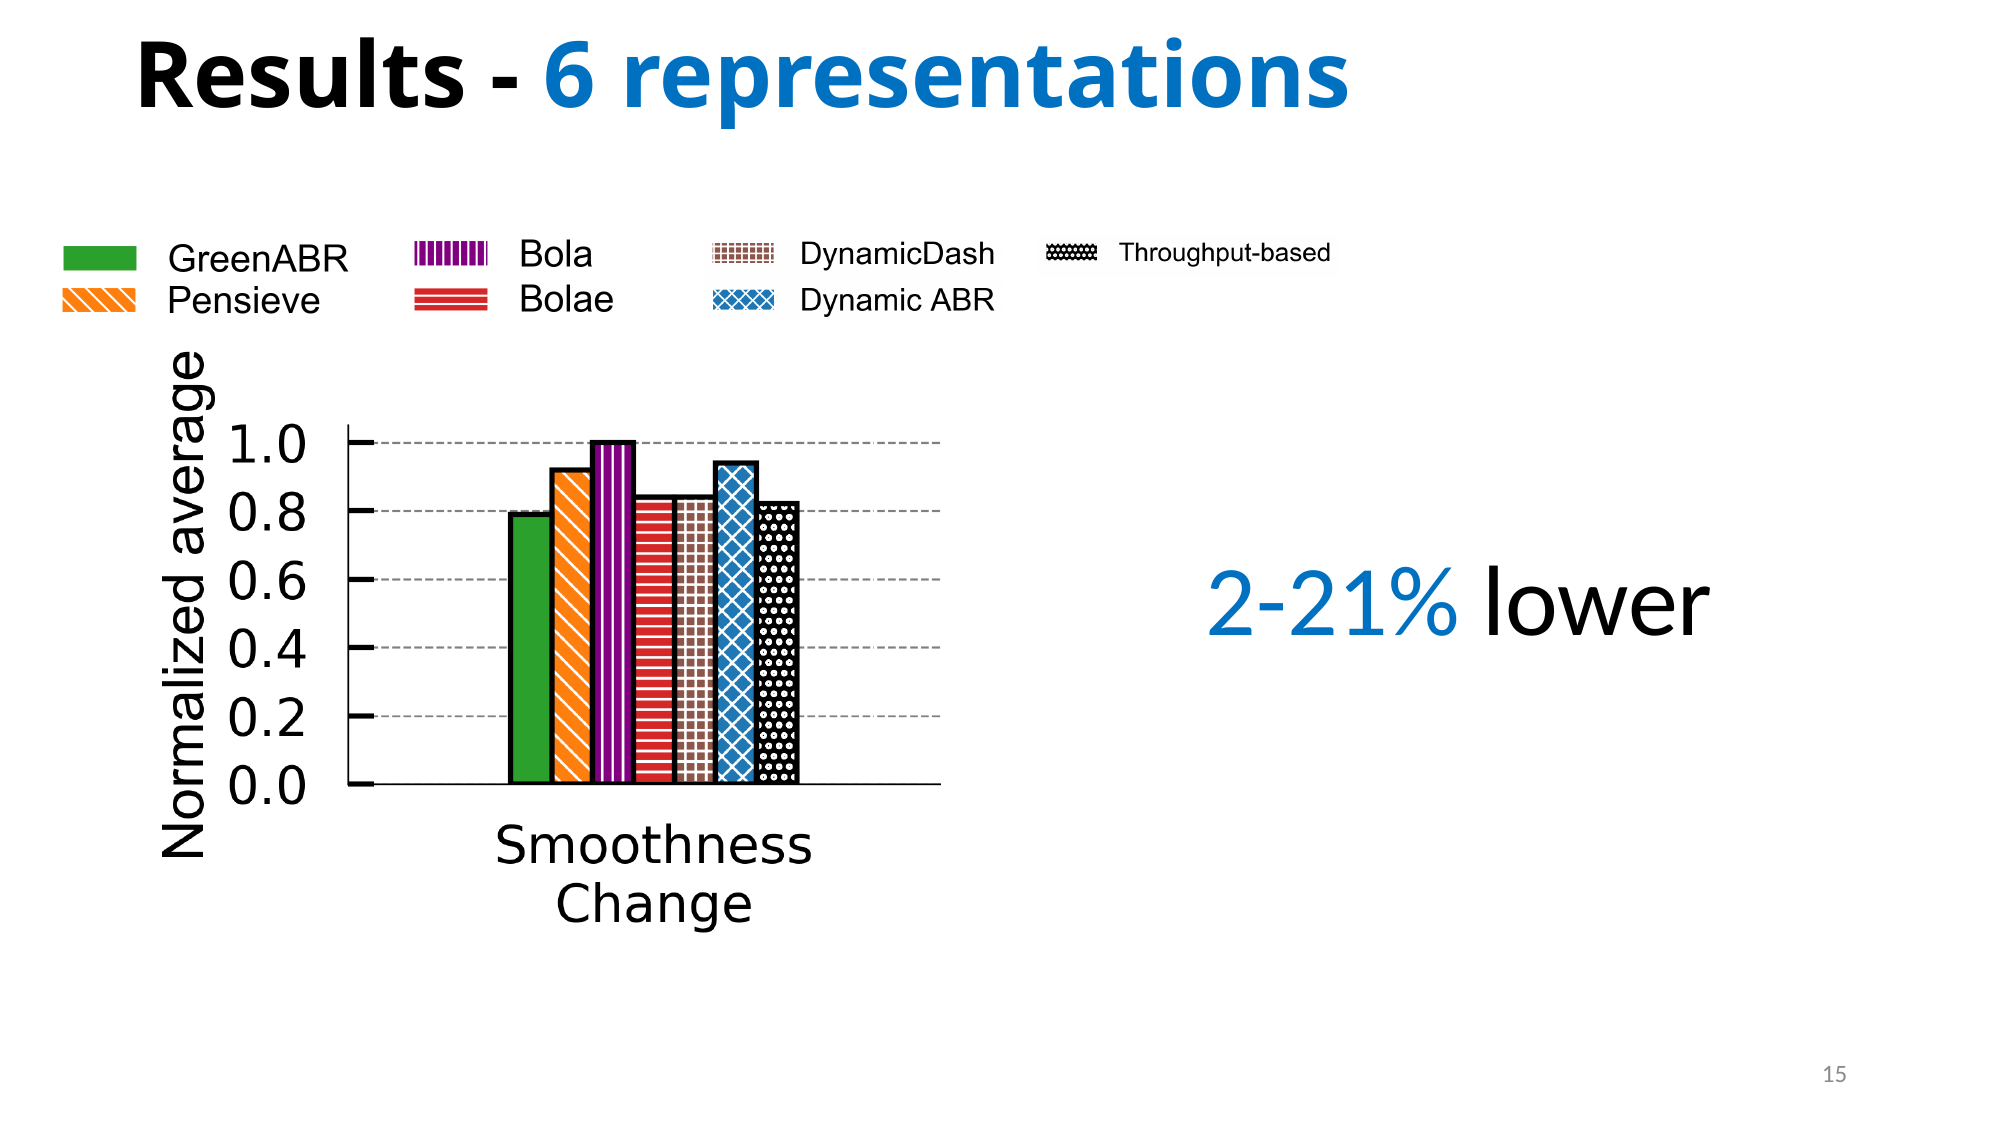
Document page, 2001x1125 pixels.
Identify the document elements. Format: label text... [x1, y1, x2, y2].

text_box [54, 234, 1338, 322]
picture [135, 322, 945, 946]
slide_number 15 [1412, 1042, 1863, 1103]
text_box 2-21% lower [1191, 528, 1728, 663]
title Results - 6 representations [118, 9, 1844, 146]
